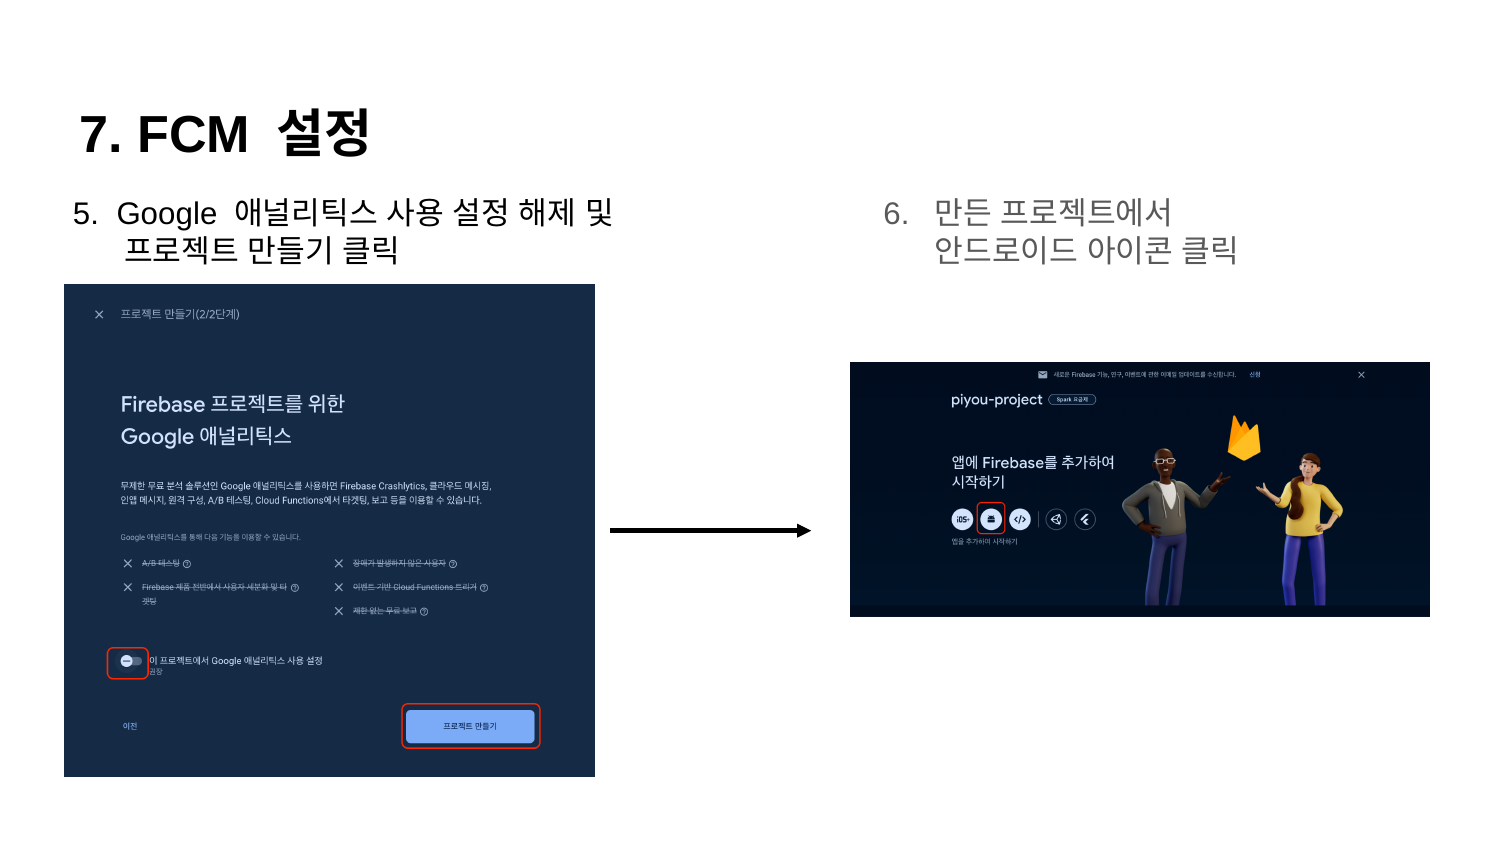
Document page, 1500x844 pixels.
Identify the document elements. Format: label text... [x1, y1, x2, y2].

text_box 6. 만든 프로젝트에서 안드로이드 아이콘 클릭 [850, 178, 1352, 293]
text_box 5. Google 애널리틱스 사용 설정 해제 및 프로젝트 만들기 클릭 [40, 178, 850, 253]
text_box 7. FCM 설정 [64, 54, 1178, 155]
picture [850, 362, 1430, 617]
picture [64, 284, 595, 777]
